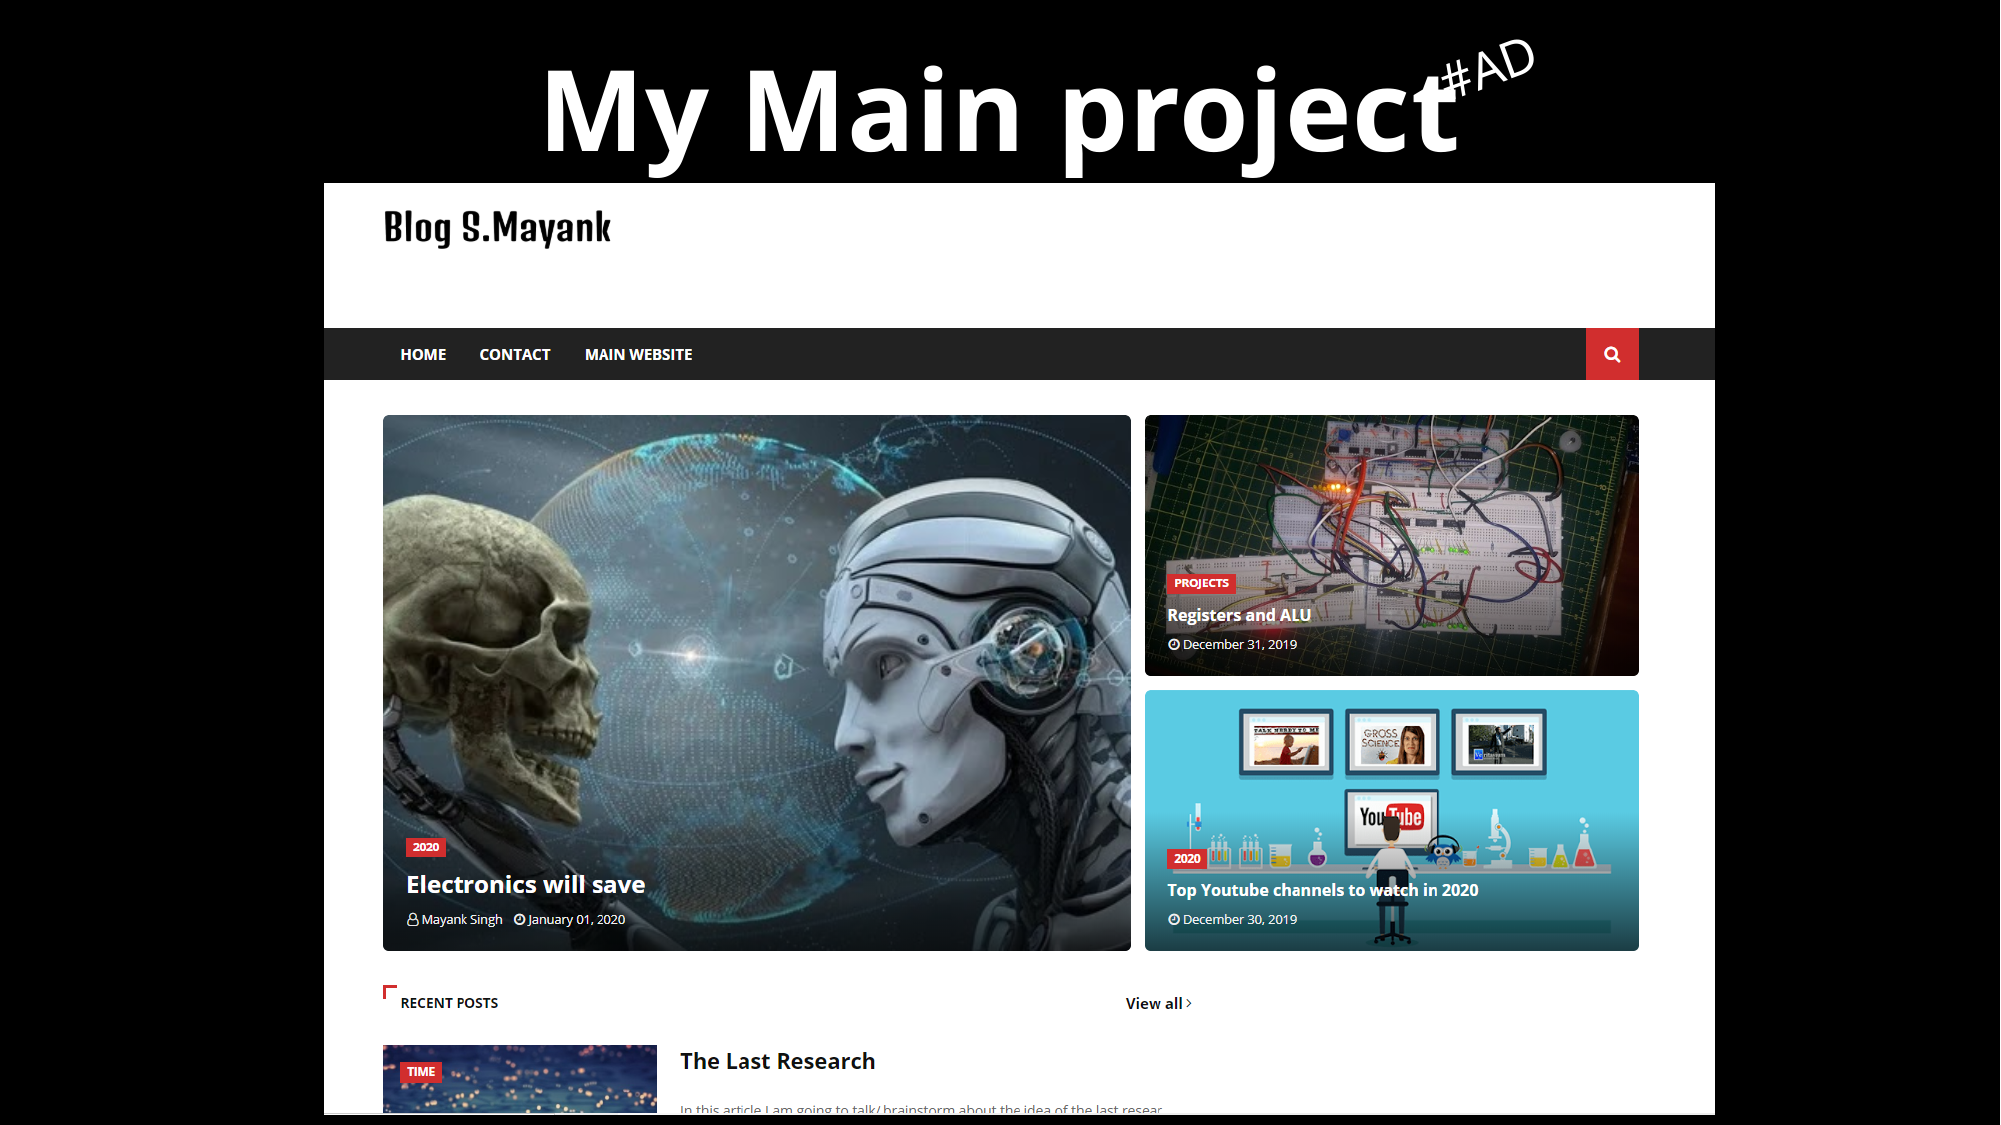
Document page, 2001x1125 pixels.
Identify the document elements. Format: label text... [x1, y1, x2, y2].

text_box My Main project [523, 31, 1477, 182]
text_box #AD [1413, 8, 1563, 125]
picture [324, 183, 1715, 1115]
